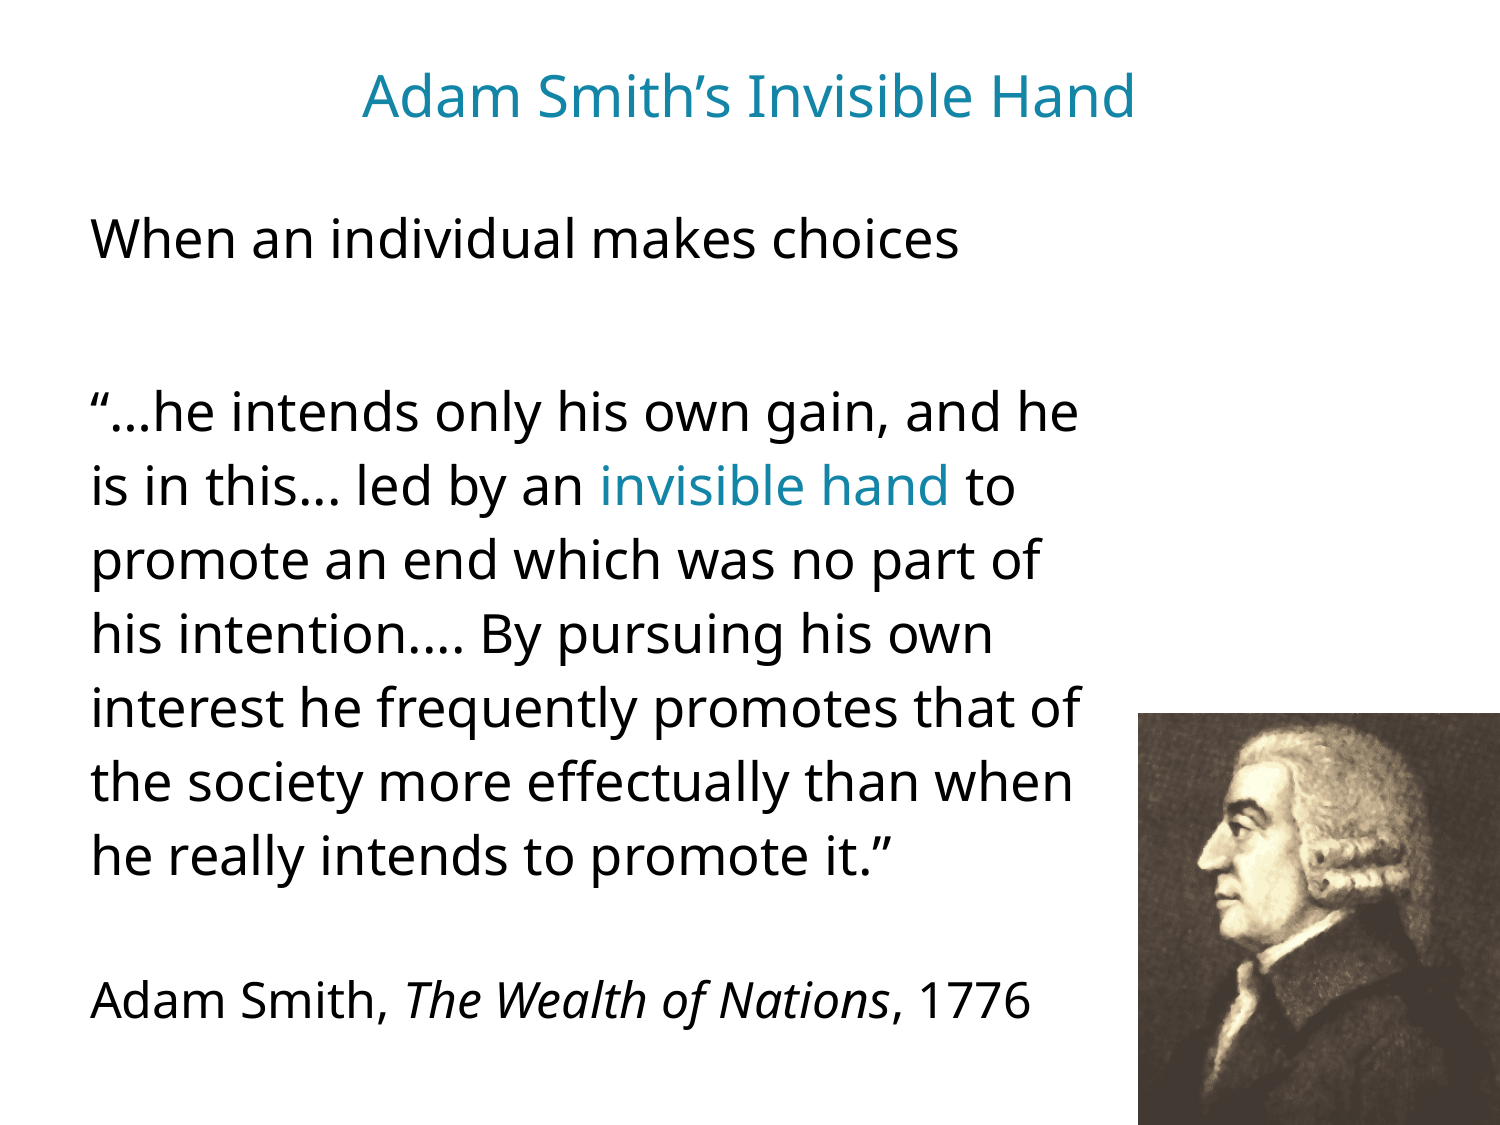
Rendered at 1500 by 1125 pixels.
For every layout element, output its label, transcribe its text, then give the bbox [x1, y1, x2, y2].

picture [1138, 713, 1500, 1125]
list When an individual makes choices “…he intends only his own gain, and he is in this... led by an invisible hand to promote an end which was no part of his intention.... By pursuing his own interest he frequently promotes that of the society more effectually than when he really intends to promote it.” Adam Smith, The Wealth of Nations, 1776 [75, 188, 1139, 998]
title Adam Smith’s Invisible Hand [74, 0, 1426, 188]
